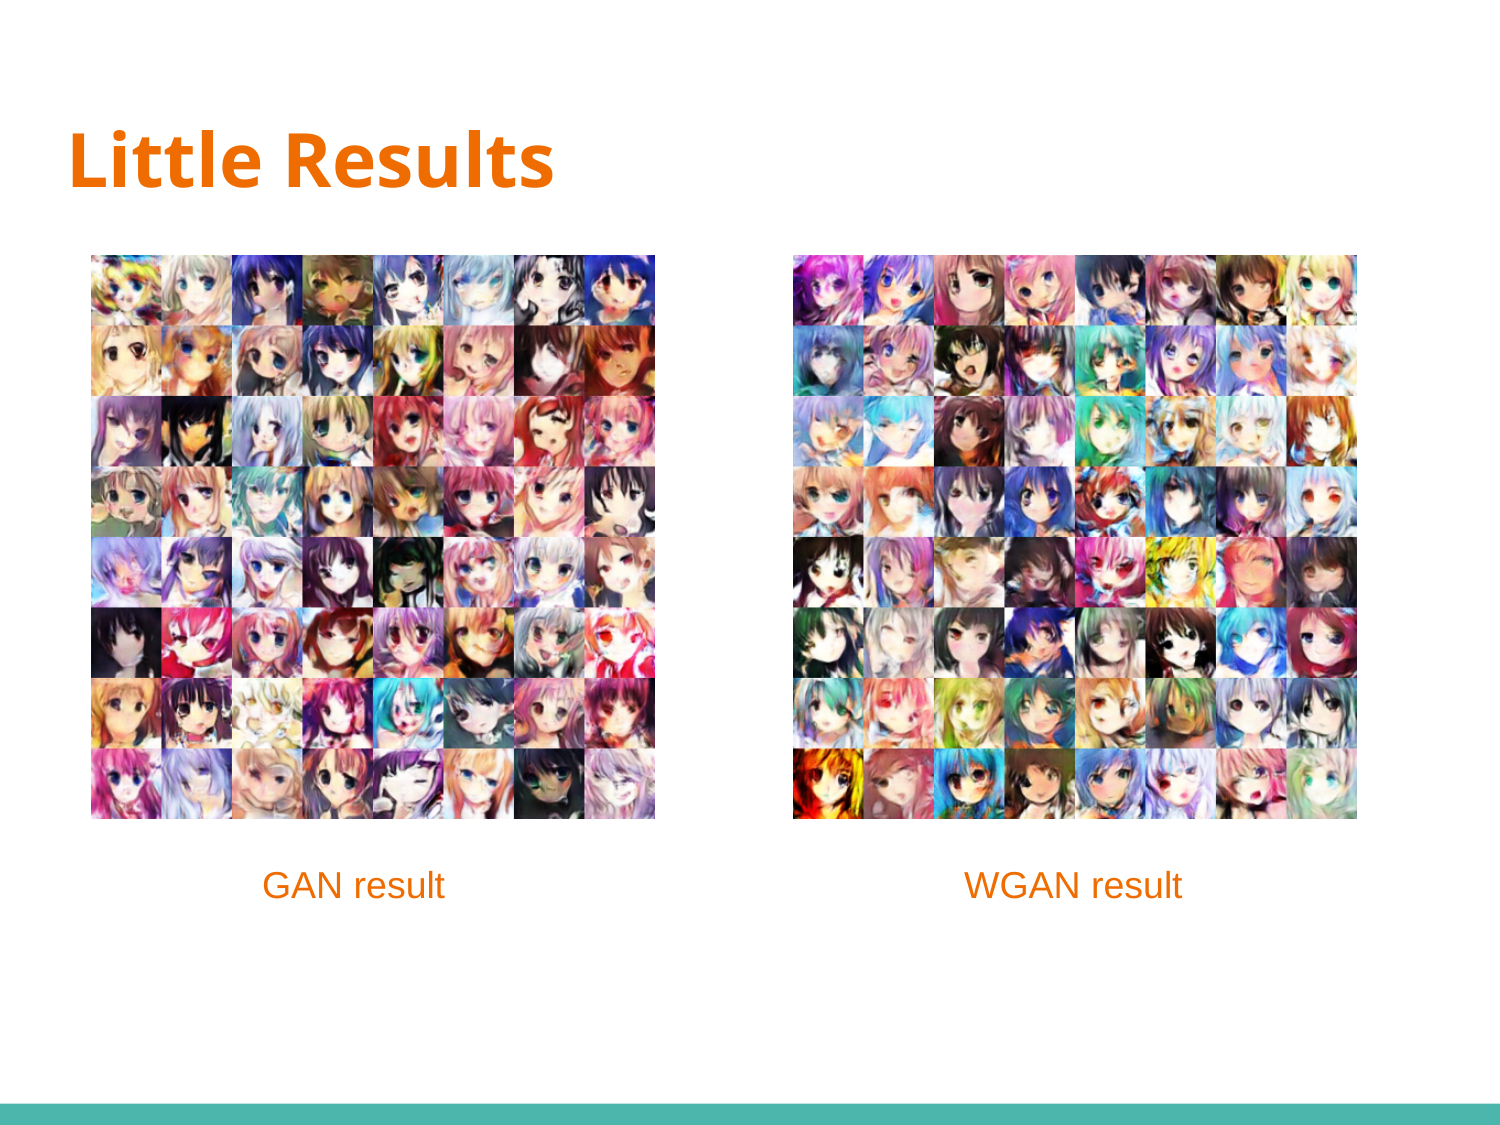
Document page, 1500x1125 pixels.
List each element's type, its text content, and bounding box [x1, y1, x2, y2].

picture [792, 255, 1357, 819]
title Little Results [51, 97, 1449, 233]
list [51, 233, 1449, 956]
picture [90, 255, 655, 819]
text_box GAN result [247, 846, 499, 931]
text_box WGAN result [949, 846, 1201, 931]
